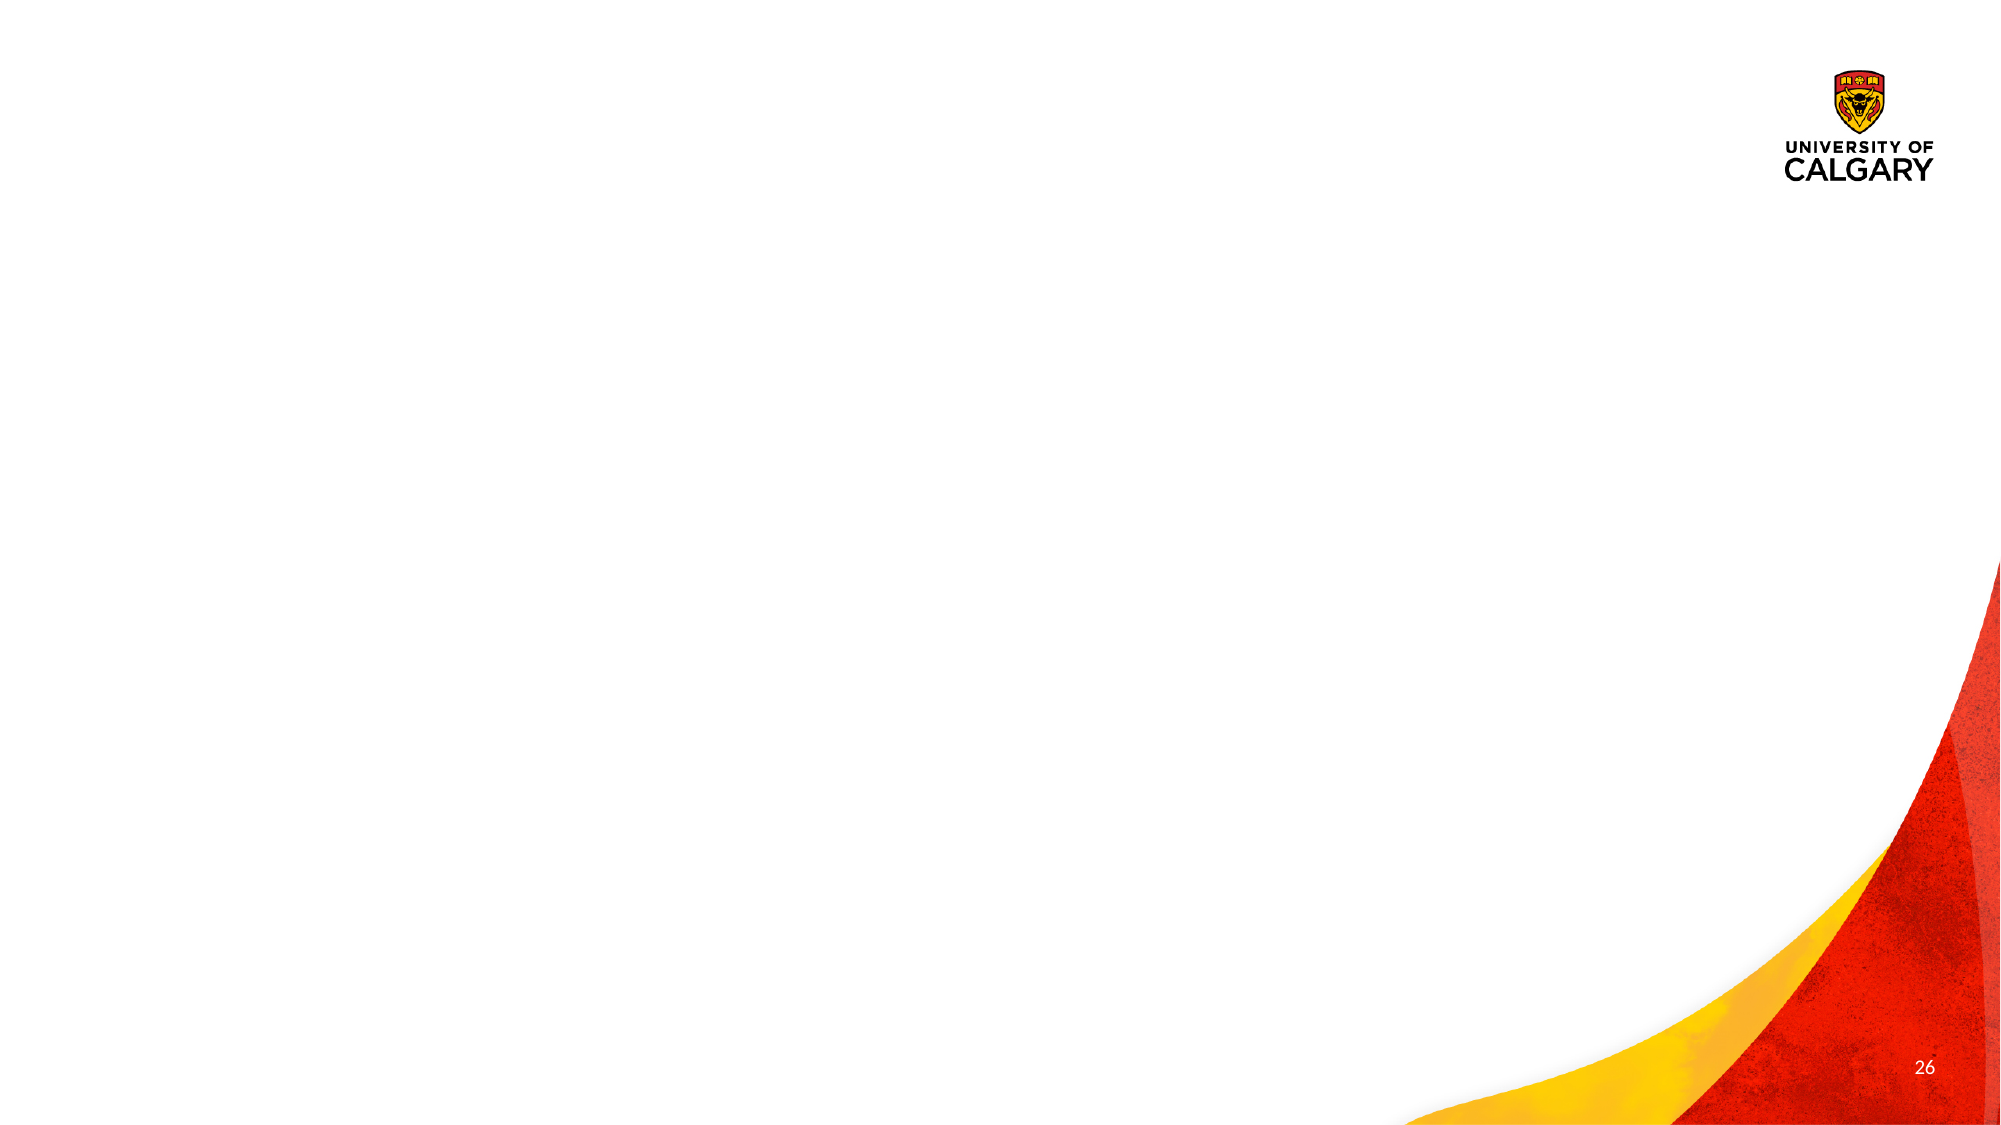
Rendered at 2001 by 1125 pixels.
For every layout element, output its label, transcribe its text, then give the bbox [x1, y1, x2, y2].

slide_number 26 [1500, 1046, 1951, 1107]
picture [0, 0, 2001, 1125]
